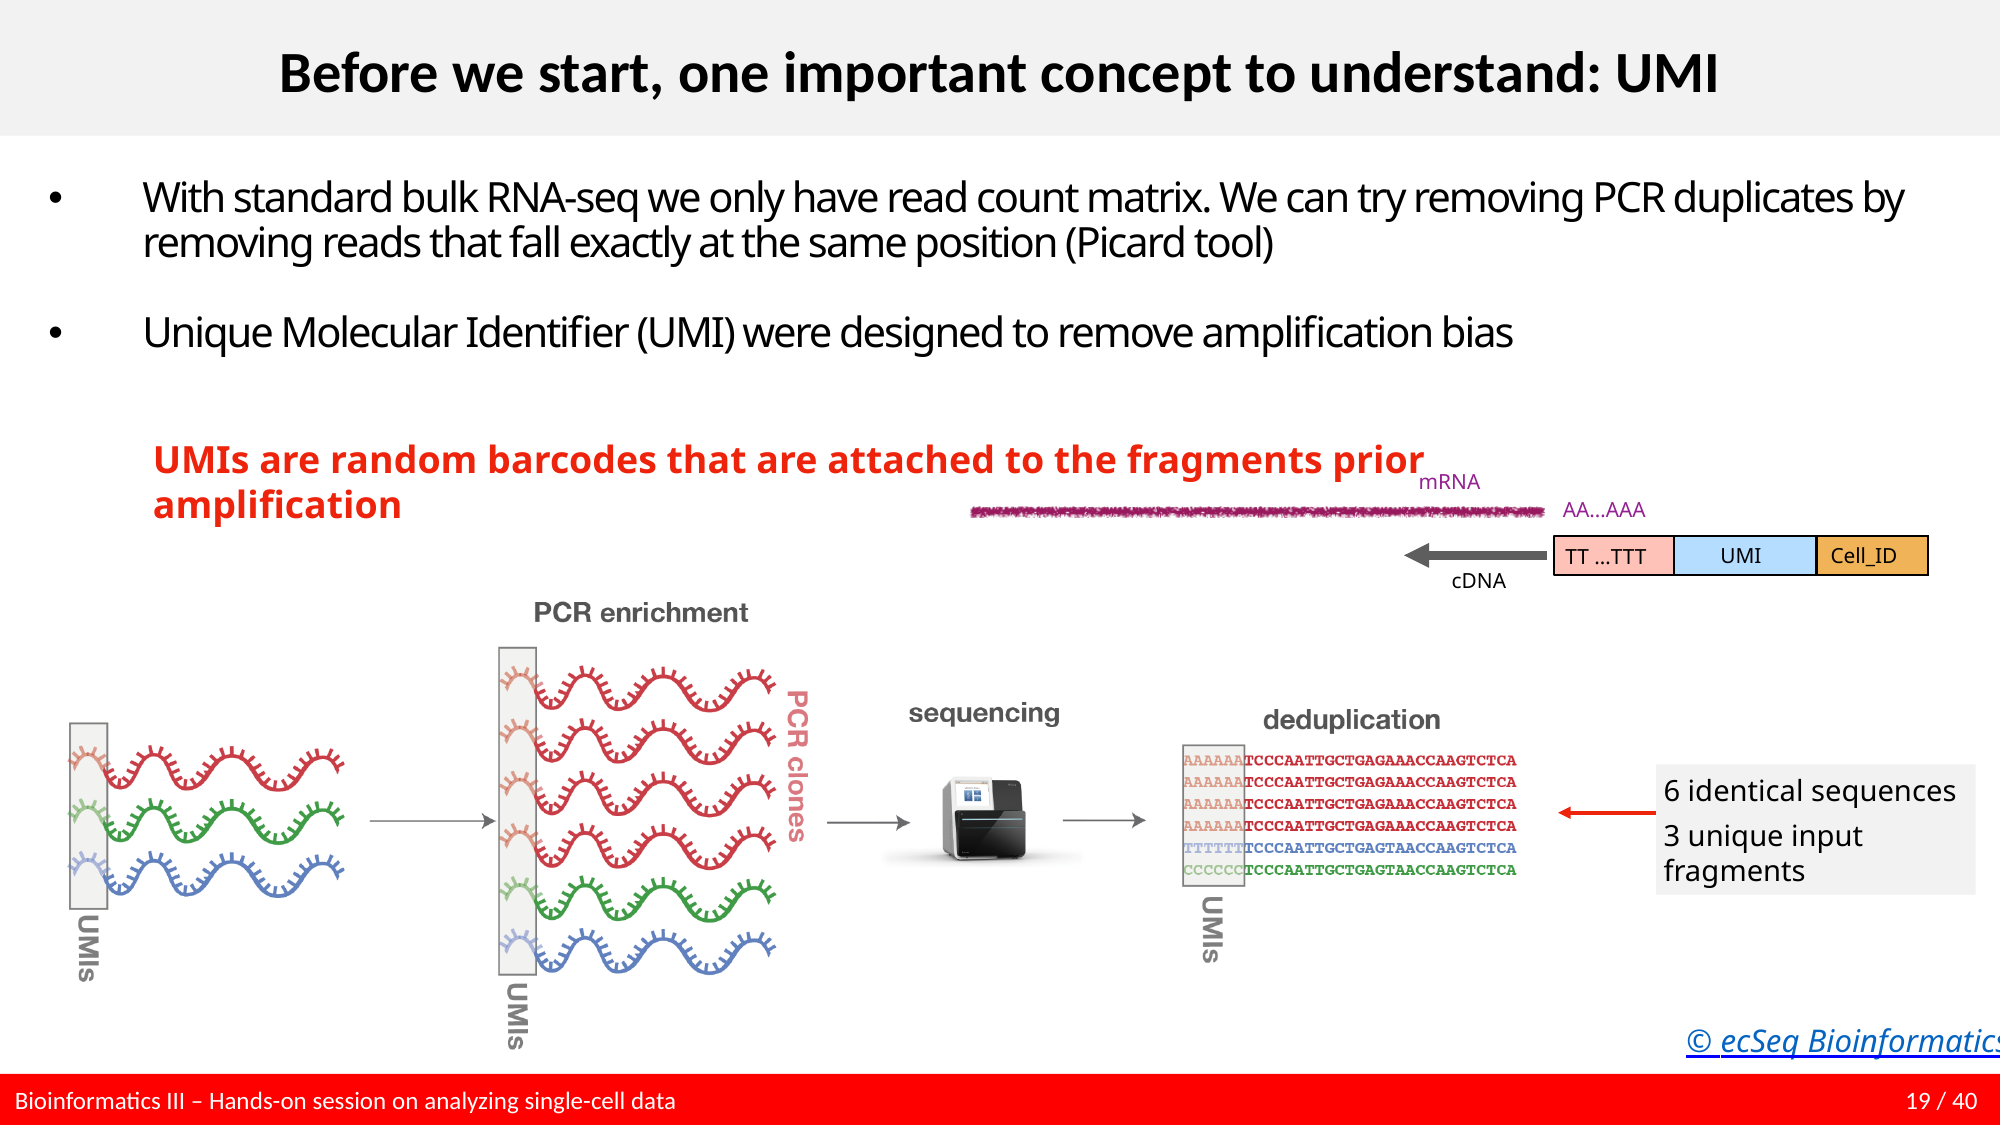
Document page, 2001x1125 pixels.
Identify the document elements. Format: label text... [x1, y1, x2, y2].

text_box With standard bulk RNA-seq we only have read count matrix. We can try removing PCR duplicates by removing reads that fall exactly at the same position (Picard tool) Unique Molecular Identifier (UMI) were designed to remove amplification bias [33, 169, 1935, 314]
text_box © ecSeq Bioinformatics [1678, 1013, 2000, 1072]
text_box [1558, 806, 1657, 819]
text_box 6 identical sequences 3 unique input fragments [1656, 764, 1976, 895]
picture [65, 598, 1535, 1064]
text_box Before we start, one important concept to understand: UMI [0, 26, 2000, 112]
text_box UMIs are random barcodes that are attached to the fragments prior amplification [147, 430, 1449, 532]
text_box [964, 465, 1928, 596]
